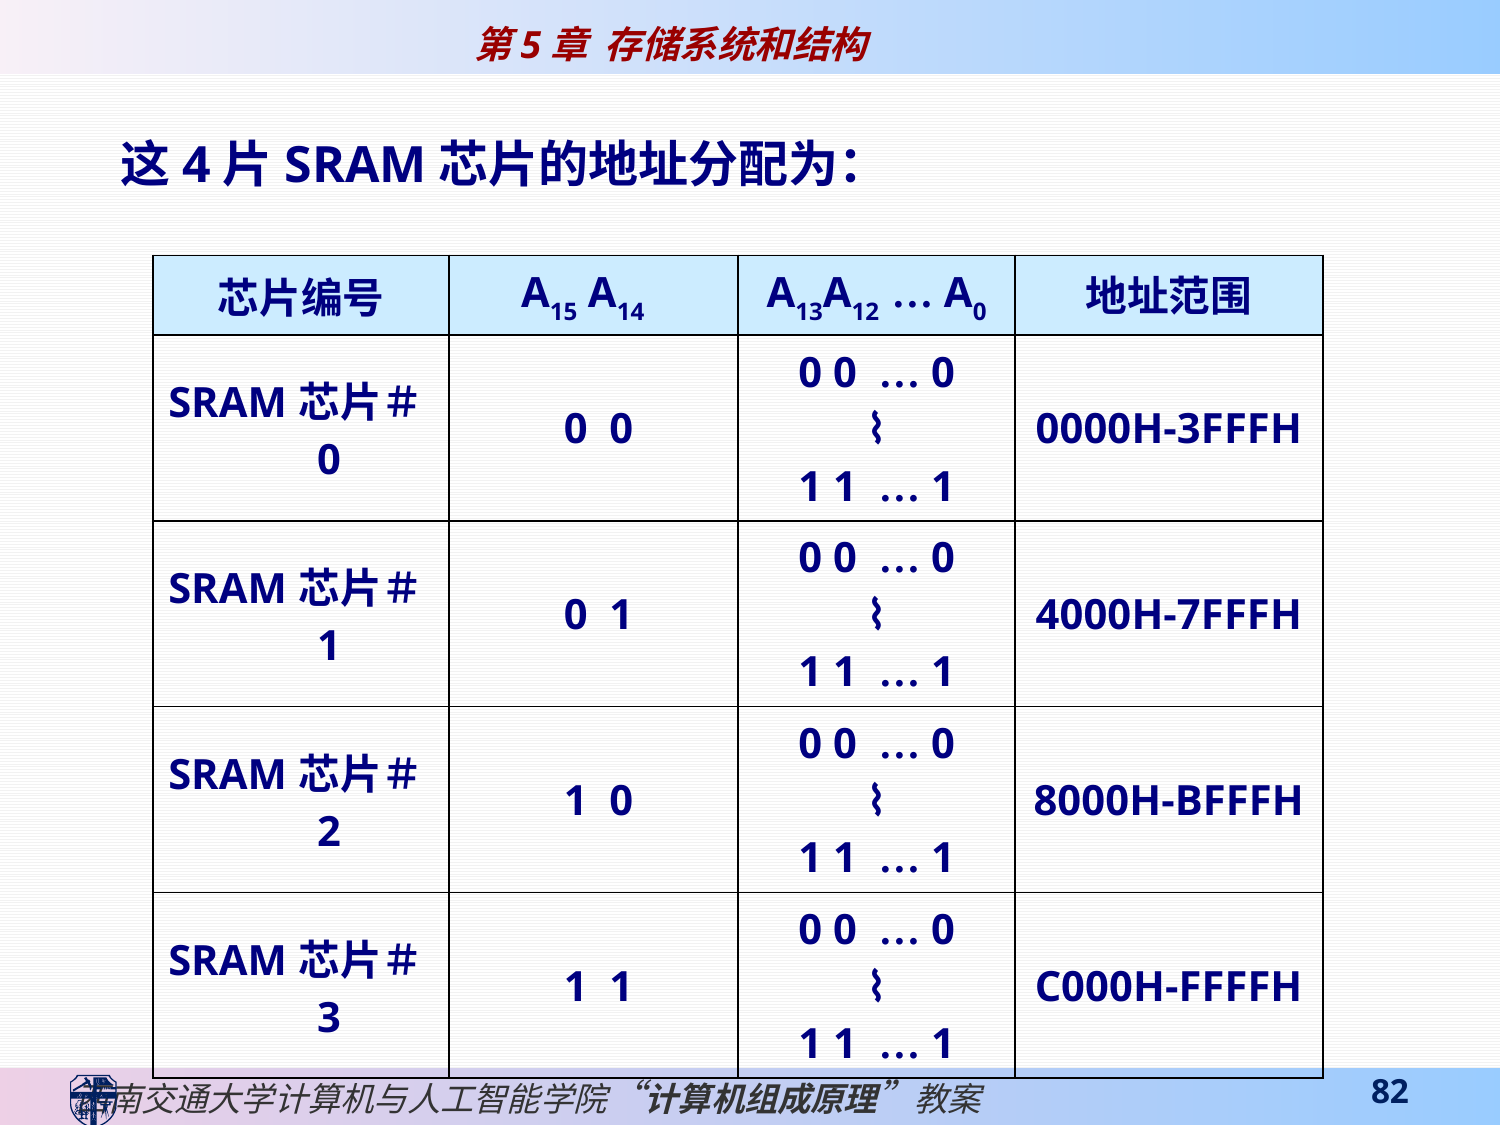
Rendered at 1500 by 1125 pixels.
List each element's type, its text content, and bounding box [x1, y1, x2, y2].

table_cell 0 0 … 0 ⌇ 1 1 … 1 [739, 522, 1014, 706]
table_header A13A12 … A0 [739, 256, 1014, 334]
table_cell 0 0 … 0 ⌇ 1 1 … 1 [739, 707, 1014, 892]
text_box 这4片SRAM芯片的地址分配为： [70, 113, 1288, 201]
table_cell SRAM芯片＃0 [154, 336, 448, 520]
table_cell SRAM芯片＃2 [154, 707, 448, 892]
table_cell 1 1 [450, 893, 737, 1077]
table_cell 0 1 [450, 522, 737, 706]
table_cell C000H-FFFFH [1016, 893, 1322, 1077]
table_cell 0000H-3FFFH [1016, 336, 1322, 520]
table_header A15 A14 [450, 256, 737, 334]
table_cell 8000H-BFFFH [1016, 707, 1322, 892]
table_header 地址范围 [1016, 256, 1322, 334]
table_cell SRAM芯片＃3 [154, 893, 448, 1077]
table_header 芯片编号 [154, 256, 448, 334]
table_cell 0 0 … 0 ⌇ 1 1 … 1 [739, 336, 1014, 520]
table_cell SRAM芯片＃1 [154, 522, 448, 706]
table_cell 1 0 [450, 707, 737, 892]
table_cell 0 0 … 0 ⌇ 1 1 … 1 [739, 893, 1014, 1077]
table_header 地址范围（空间） [1226, 0, 1230, 73]
table_cell 4000H-7FFFH [1016, 522, 1322, 706]
table_cell 0 0 [450, 336, 737, 520]
